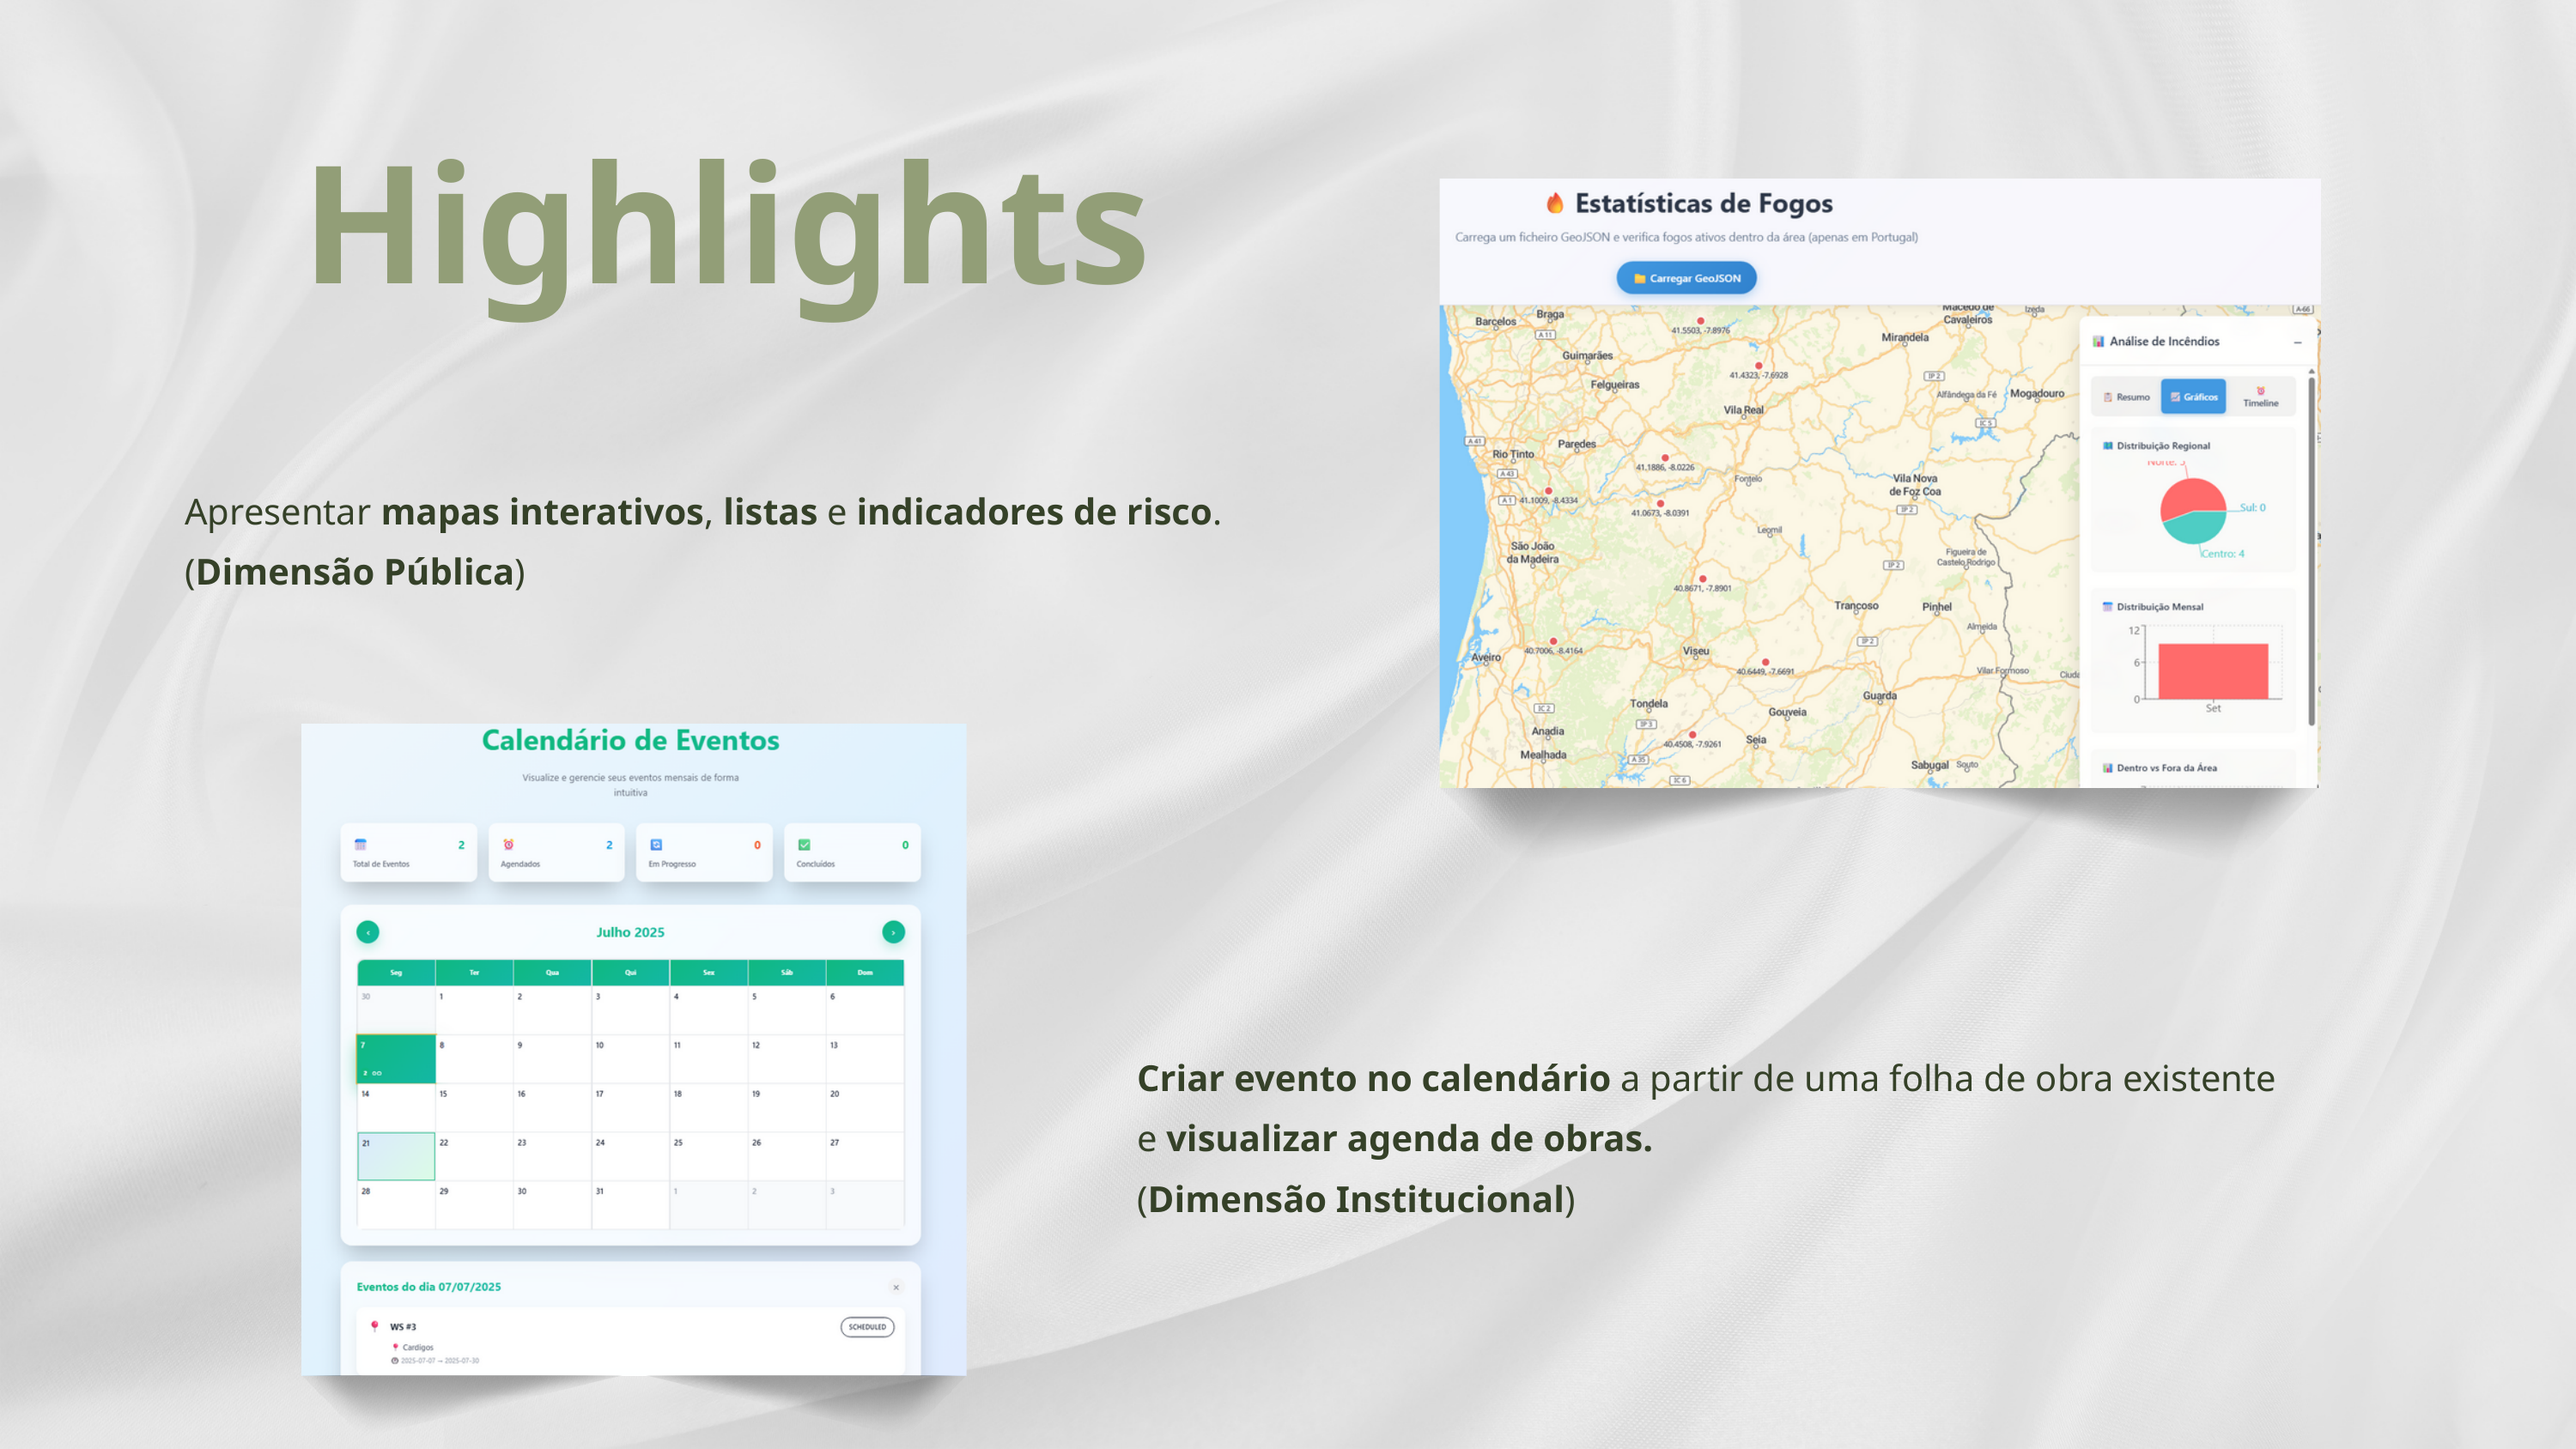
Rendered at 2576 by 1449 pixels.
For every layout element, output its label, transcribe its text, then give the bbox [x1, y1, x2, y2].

text_box Highlights [301, 139, 1734, 317]
text_box Apresentar mapas interativos, listas e indicadores de risco. (Dimensão Pública) [185, 470, 1345, 592]
text_box Criar evento no calendário a partir de uma folha de obra existente e visualizar agenda de obras. (Dimensão Institucional) [1137, 1038, 2297, 1220]
text_box [301, 1375, 967, 1436]
text_box [1439, 788, 2321, 867]
text_box [0, 0, 2576, 1449]
text_box [1439, 179, 2321, 788]
text_box [301, 724, 967, 1375]
